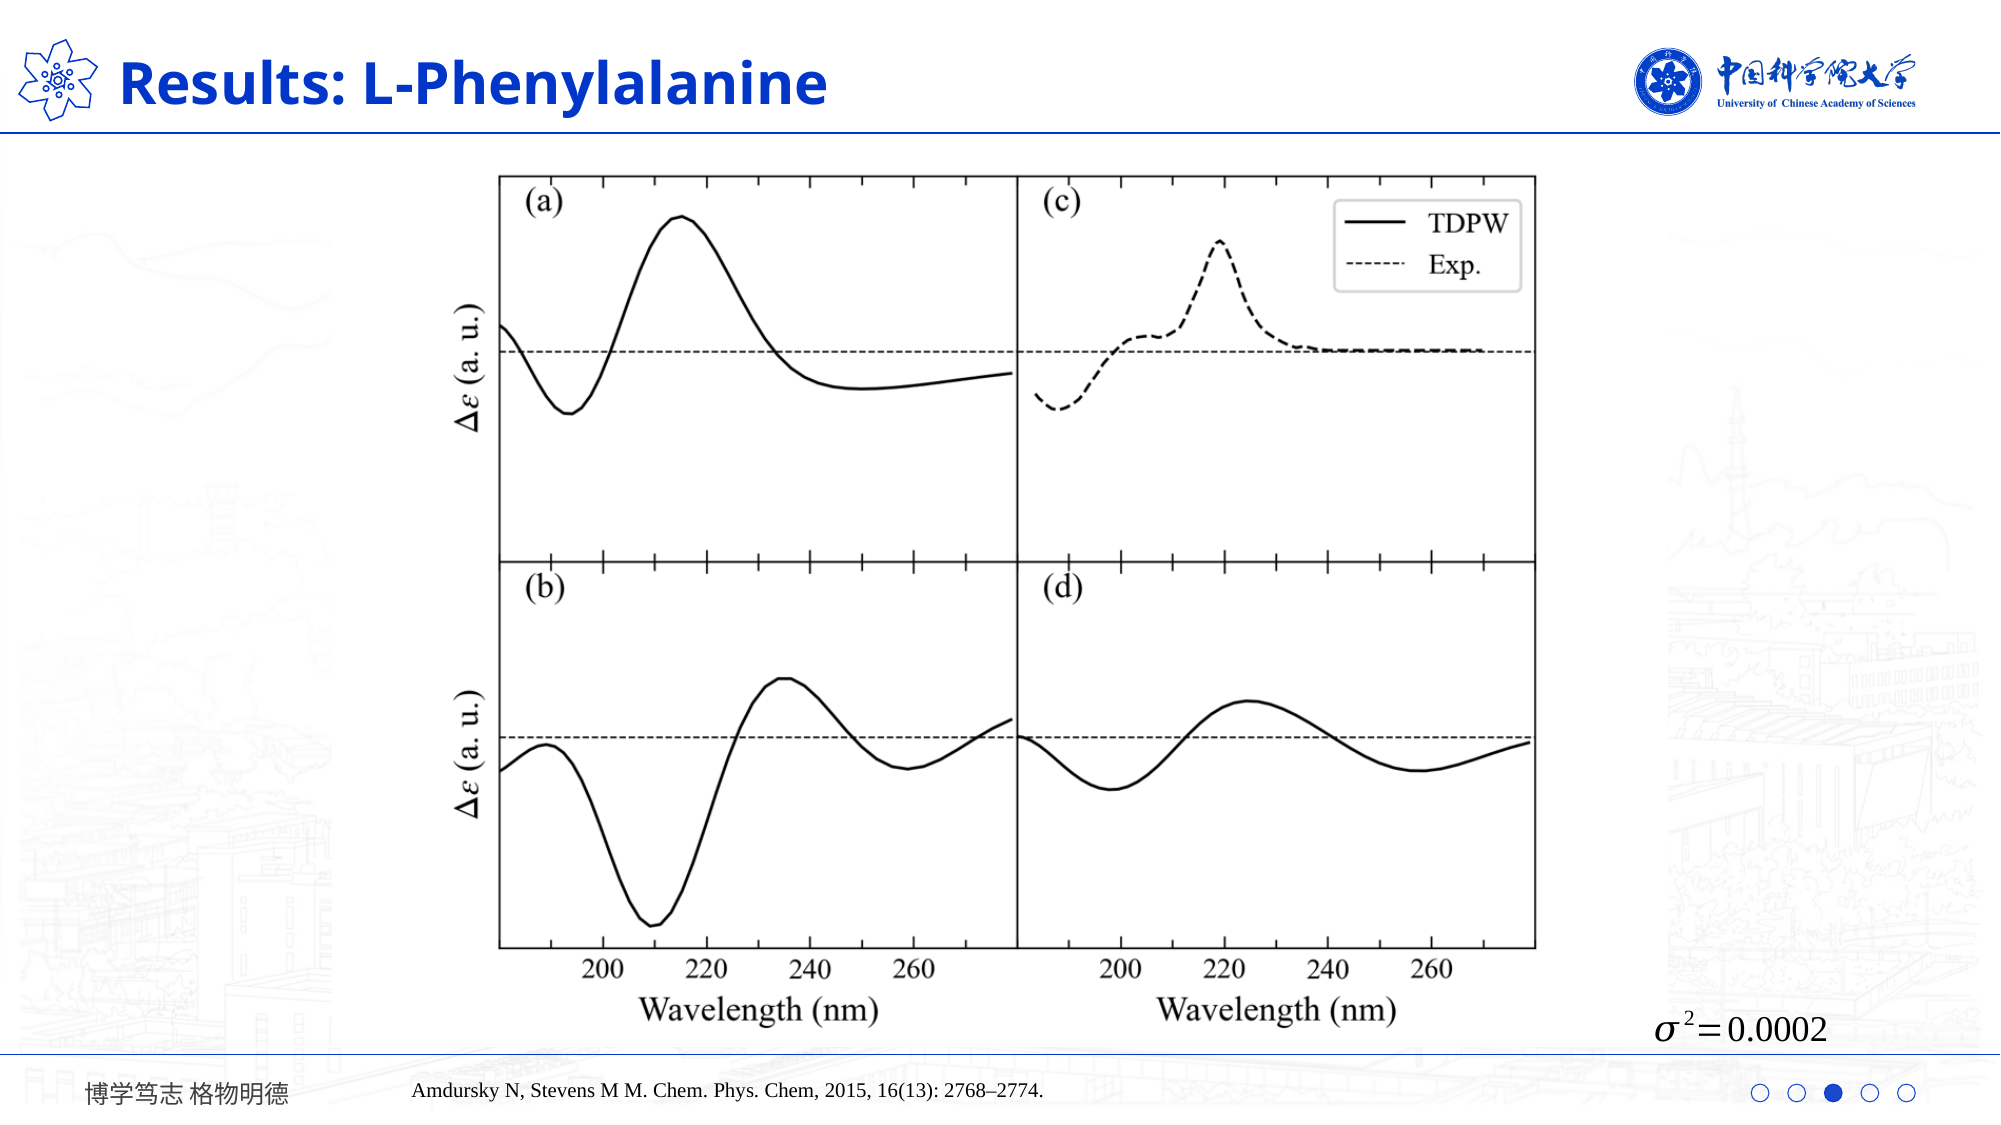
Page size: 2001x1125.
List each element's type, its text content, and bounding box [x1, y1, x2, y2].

picture [332, 141, 1668, 1047]
text_box Amdursky N, Stevens M M. Chem. Phys. Chem, 2015, 16(13): 2768–2774. [396, 1068, 1065, 1109]
picture [1714, 54, 1916, 109]
list Results: L-Phenylalanine [112, 34, 1421, 123]
